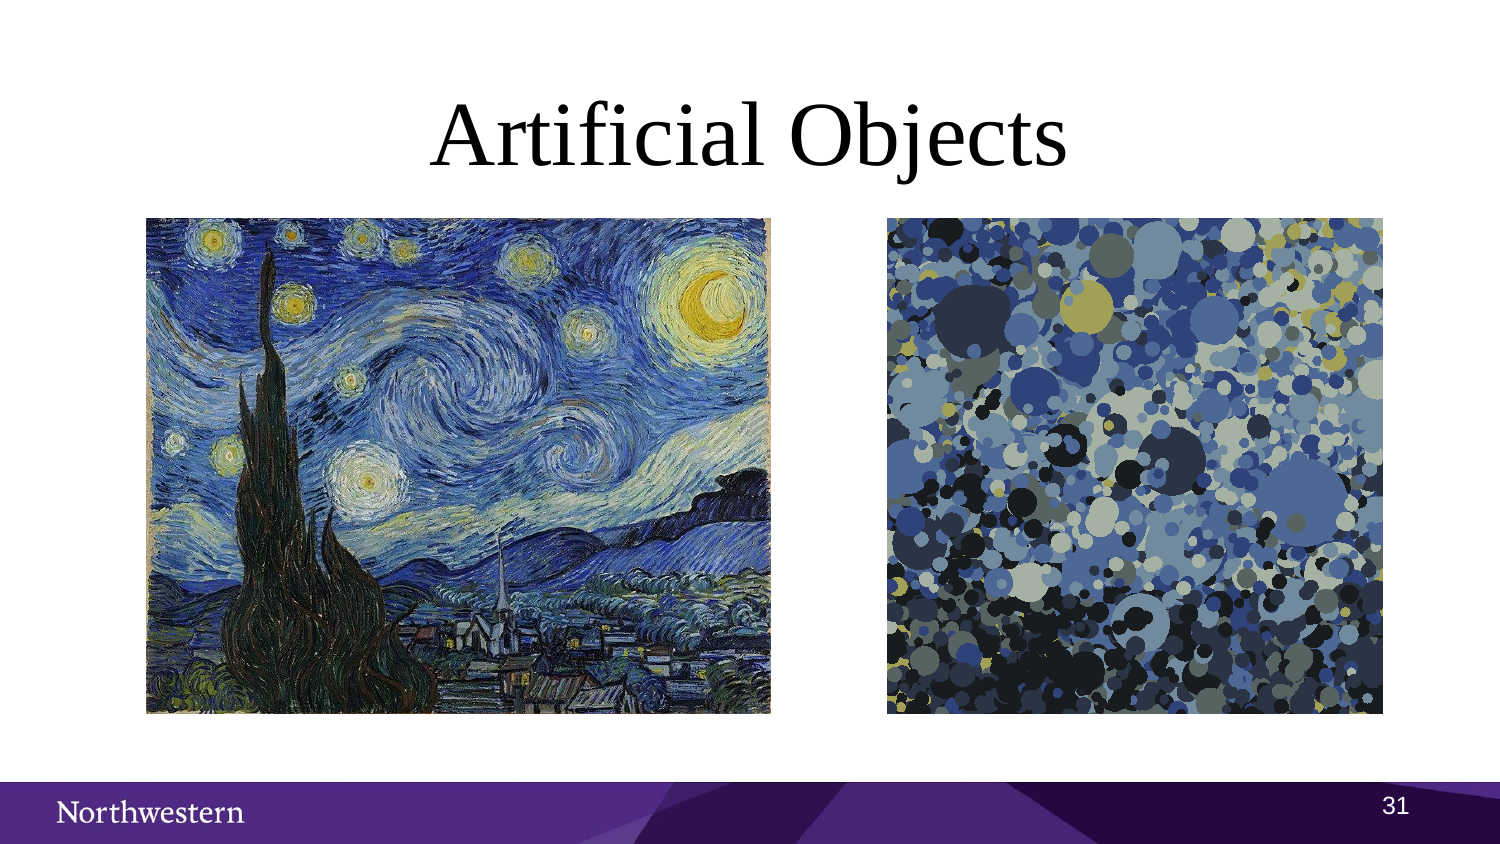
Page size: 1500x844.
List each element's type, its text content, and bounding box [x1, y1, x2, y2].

title Artificial Objects [112, 38, 1388, 219]
picture [0, 0, 1500, 844]
slide_number ‹#› [1074, 782, 1425, 827]
